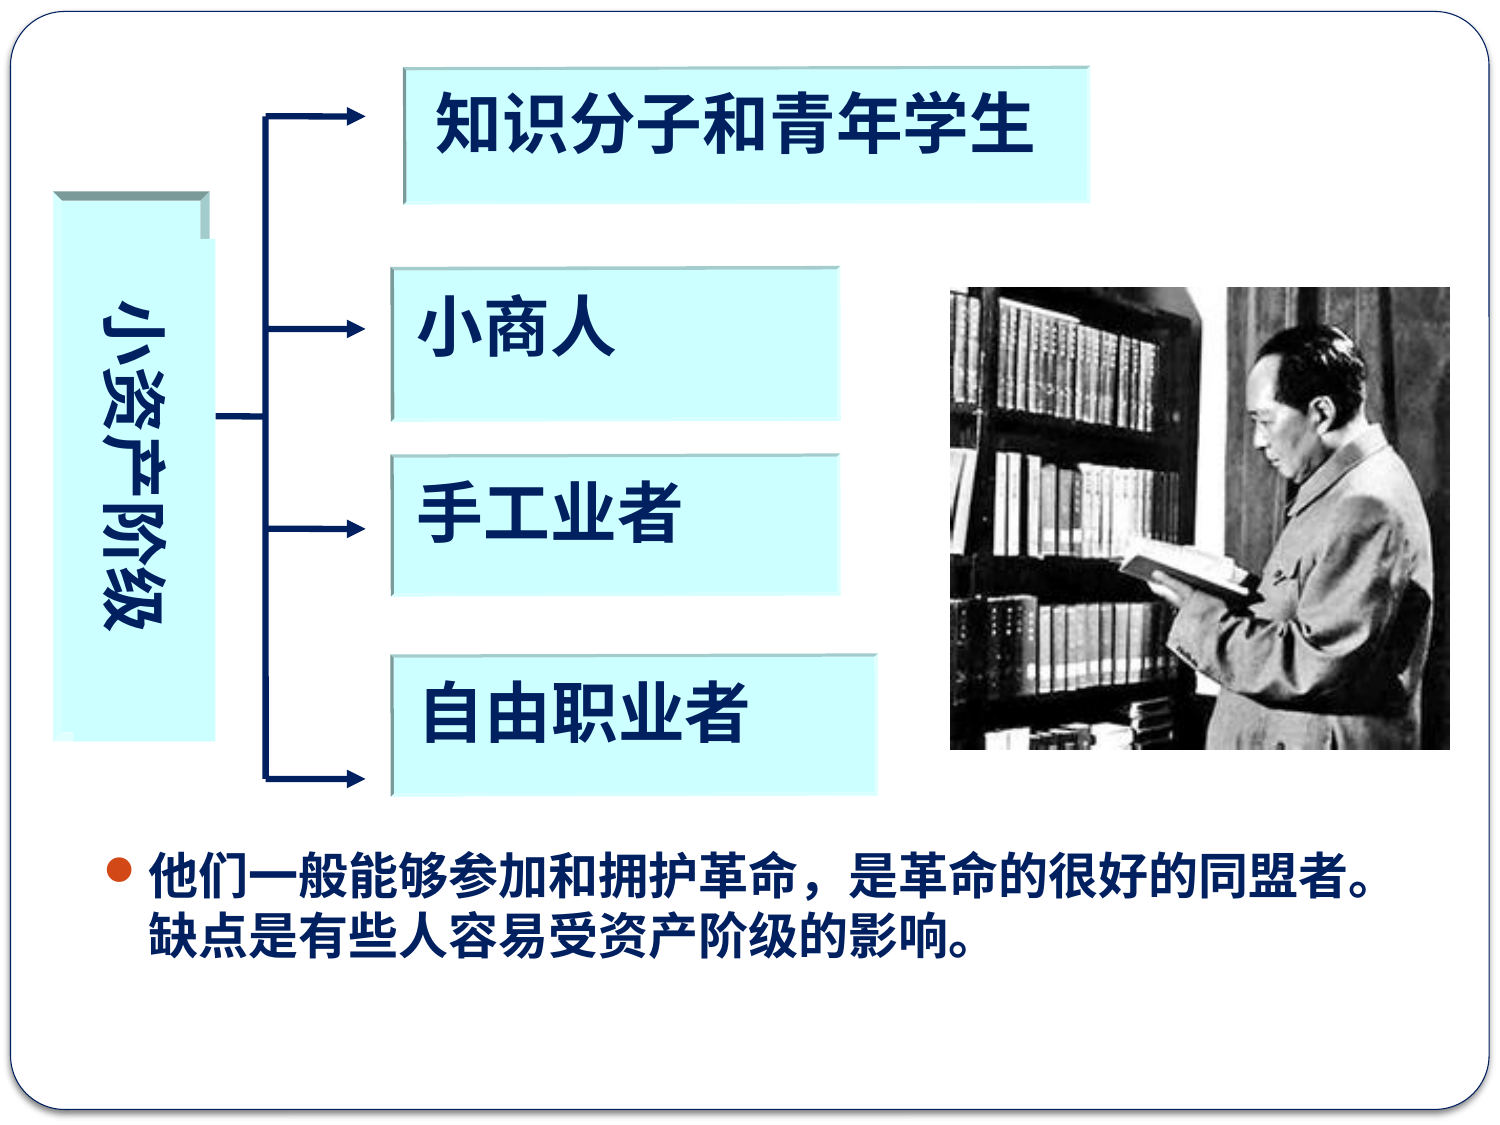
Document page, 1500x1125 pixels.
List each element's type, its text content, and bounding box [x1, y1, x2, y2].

list 他们一般能够参加和拥护革命，是革命的很好的同盟者。缺点是有些人容易受资产阶级的影响。 [88, 837, 1413, 988]
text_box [52, 66, 1091, 797]
picture [949, 287, 1451, 750]
